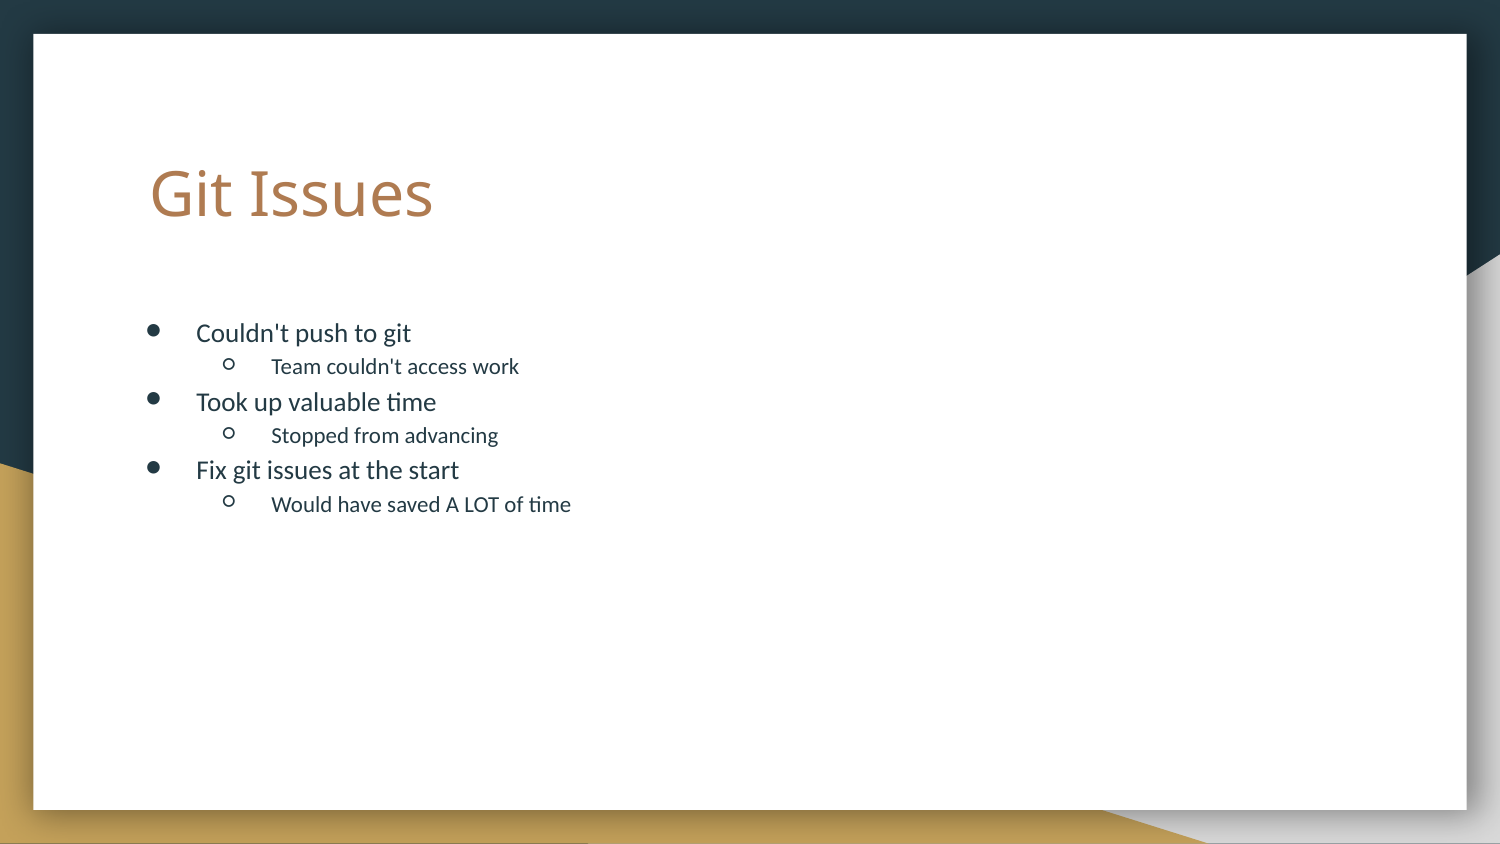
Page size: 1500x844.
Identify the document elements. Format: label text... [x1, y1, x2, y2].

title Git Issues [134, 138, 1366, 296]
list Couldn't push to git Team couldn't access work Took up valuable time Stopped from advancing Fix git issues at the start Would have saved A LOT of time [106, 295, 1338, 697]
